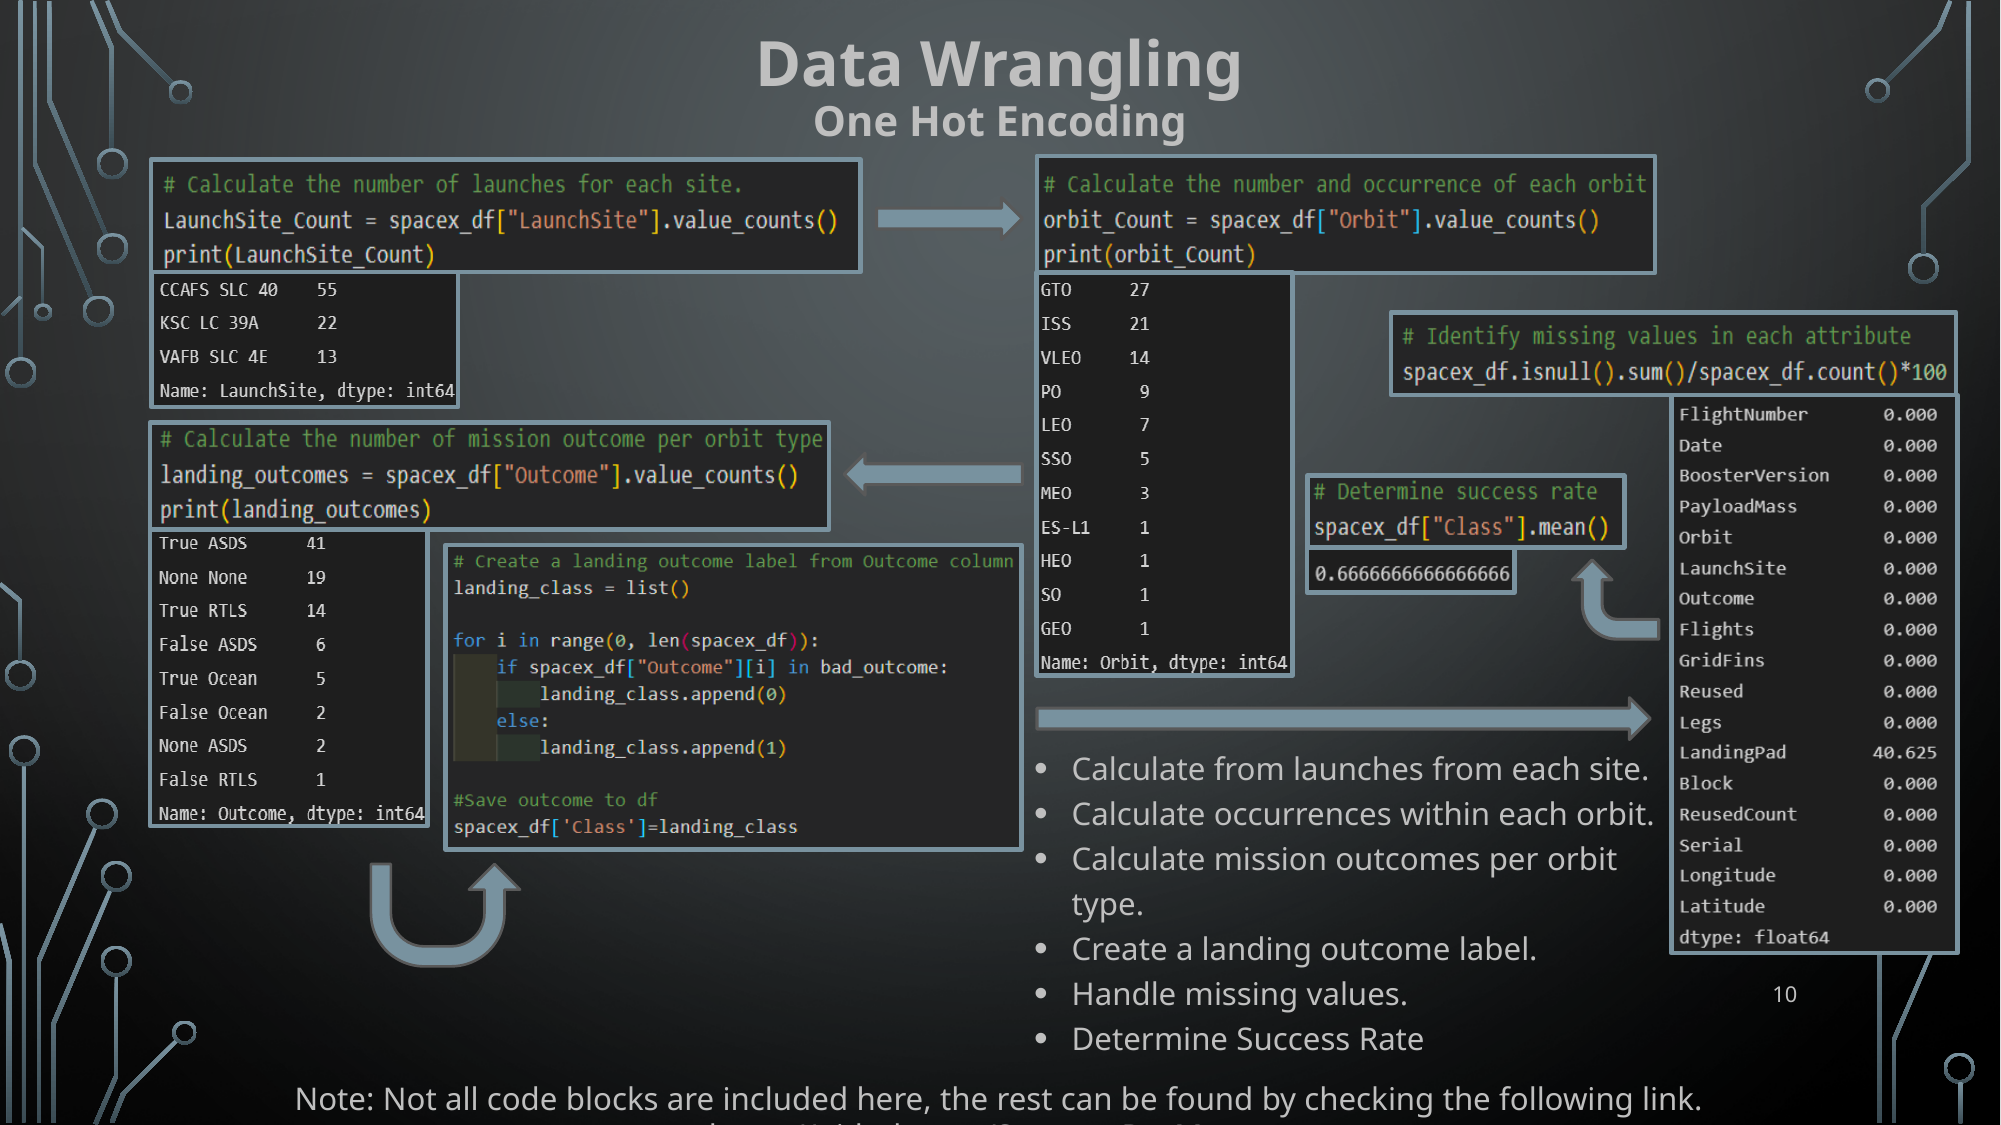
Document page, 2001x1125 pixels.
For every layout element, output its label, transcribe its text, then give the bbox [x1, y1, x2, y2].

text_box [151, 157, 1956, 967]
slide_number 10 [1685, 967, 1813, 1025]
text_box Data Wrangling One Hot Encoding [0, 0, 2000, 179]
text_box Note: Not all code blocks are included here, the rest can be found by checking the following link. https://github.com/SummerRayMorrow [0, 1071, 2000, 1125]
list Calculate from launches from each site. Calculate occurrences within each orbit. Calculate mission outcomes per orbit type. Create a landing outcome label. Handle missing values. Determine Success Rate [1019, 967, 1673, 1070]
